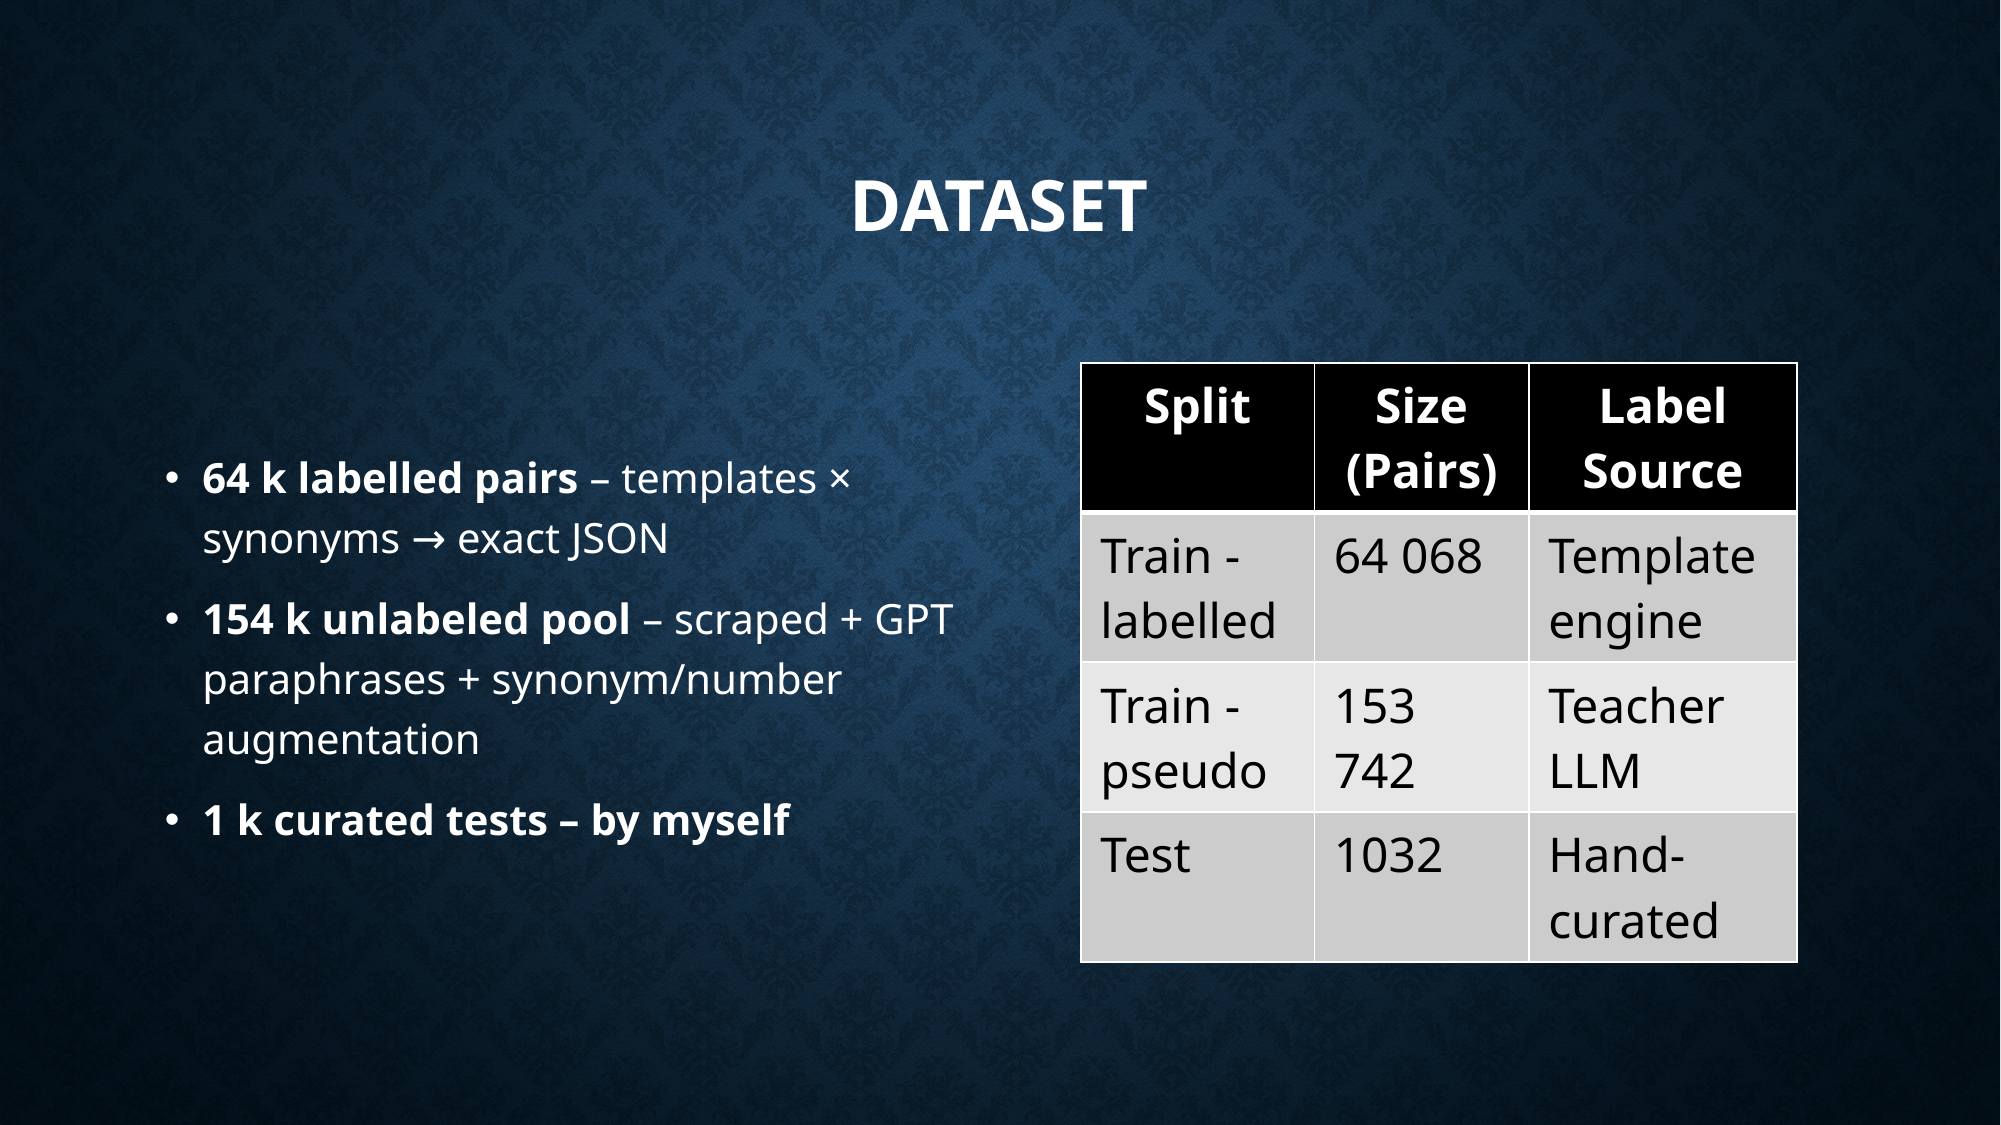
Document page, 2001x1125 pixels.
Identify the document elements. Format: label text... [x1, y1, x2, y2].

table_cell Hand-curated [1530, 813, 1796, 961]
table_cell 153 742 [1315, 663, 1528, 811]
table_header Size (Pairs) [1315, 364, 1528, 510]
table_header Label Source [1530, 364, 1796, 510]
table_header Split [1082, 364, 1314, 510]
list 64 k labelled pairs – templates × synonyms → exact JSON 154 k unlabeled pool – scraped + GPT paraphrases + synonym/number augmentation 1 k curated tests – by myself [149, 434, 973, 864]
table_cell 1032 [1315, 813, 1528, 961]
table_cell Train - pseudo [1082, 663, 1314, 811]
table_cell Teacher LLM [1530, 663, 1796, 811]
table_cell Test [1082, 813, 1314, 961]
table_cell 64 068 [1315, 515, 1528, 661]
table_cell Template engine [1530, 515, 1796, 661]
table_cell Train - labelled [1082, 515, 1314, 661]
title Dataset [149, 99, 1849, 318]
